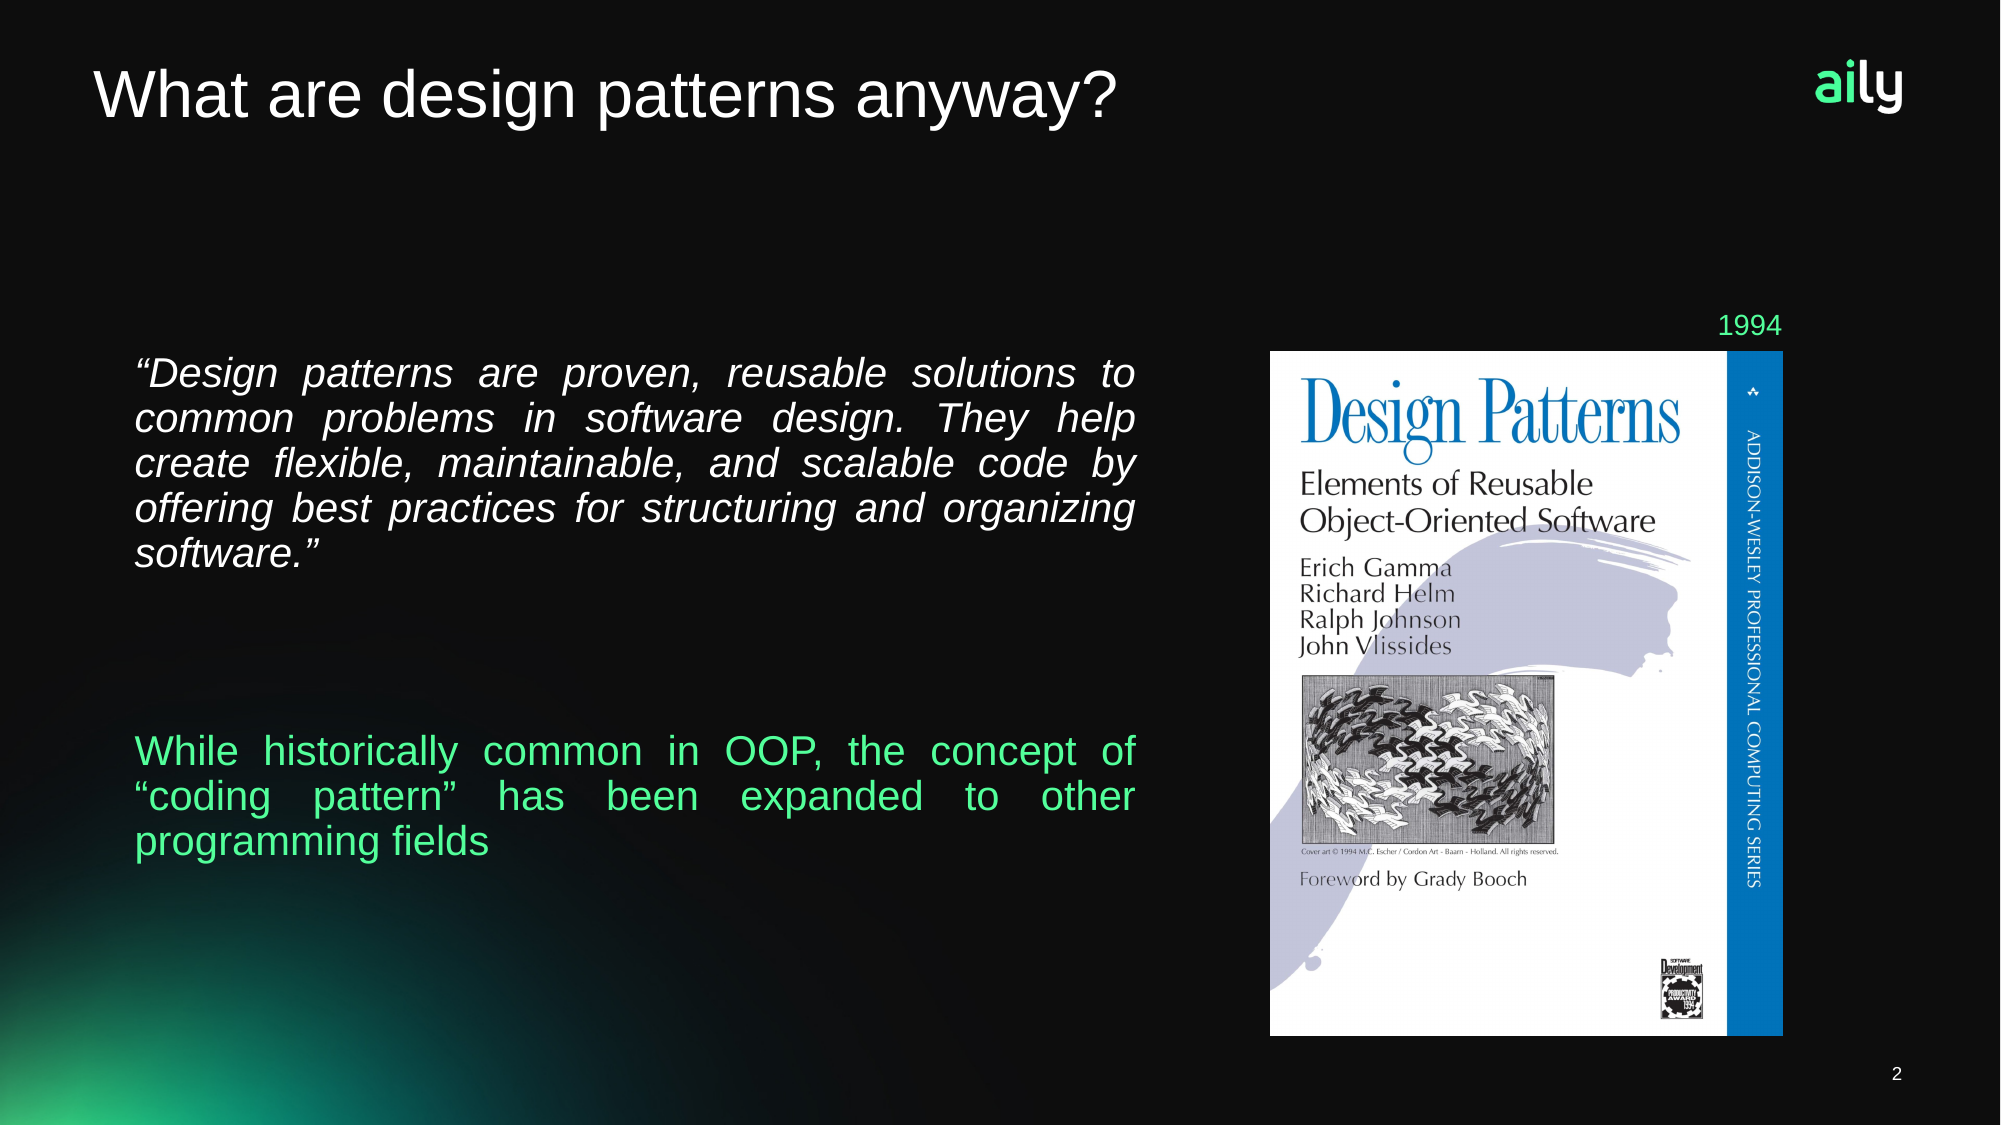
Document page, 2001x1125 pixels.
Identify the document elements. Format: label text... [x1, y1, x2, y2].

title What are design patterns anyway? [93, 59, 1786, 149]
text_box 1994 [1703, 309, 1783, 351]
list “Design patterns are proven, reusable solutions to common problems in software design. They help create flexible, maintainable, and scalable code by offering best practices for structuring and organizing software.” While historically common in OOP, the concept of “coding pattern” has been expanded to other programming fields [134, 351, 1137, 1036]
slide_number 2 [1452, 1042, 1903, 1103]
picture [0, 0, 2001, 1125]
